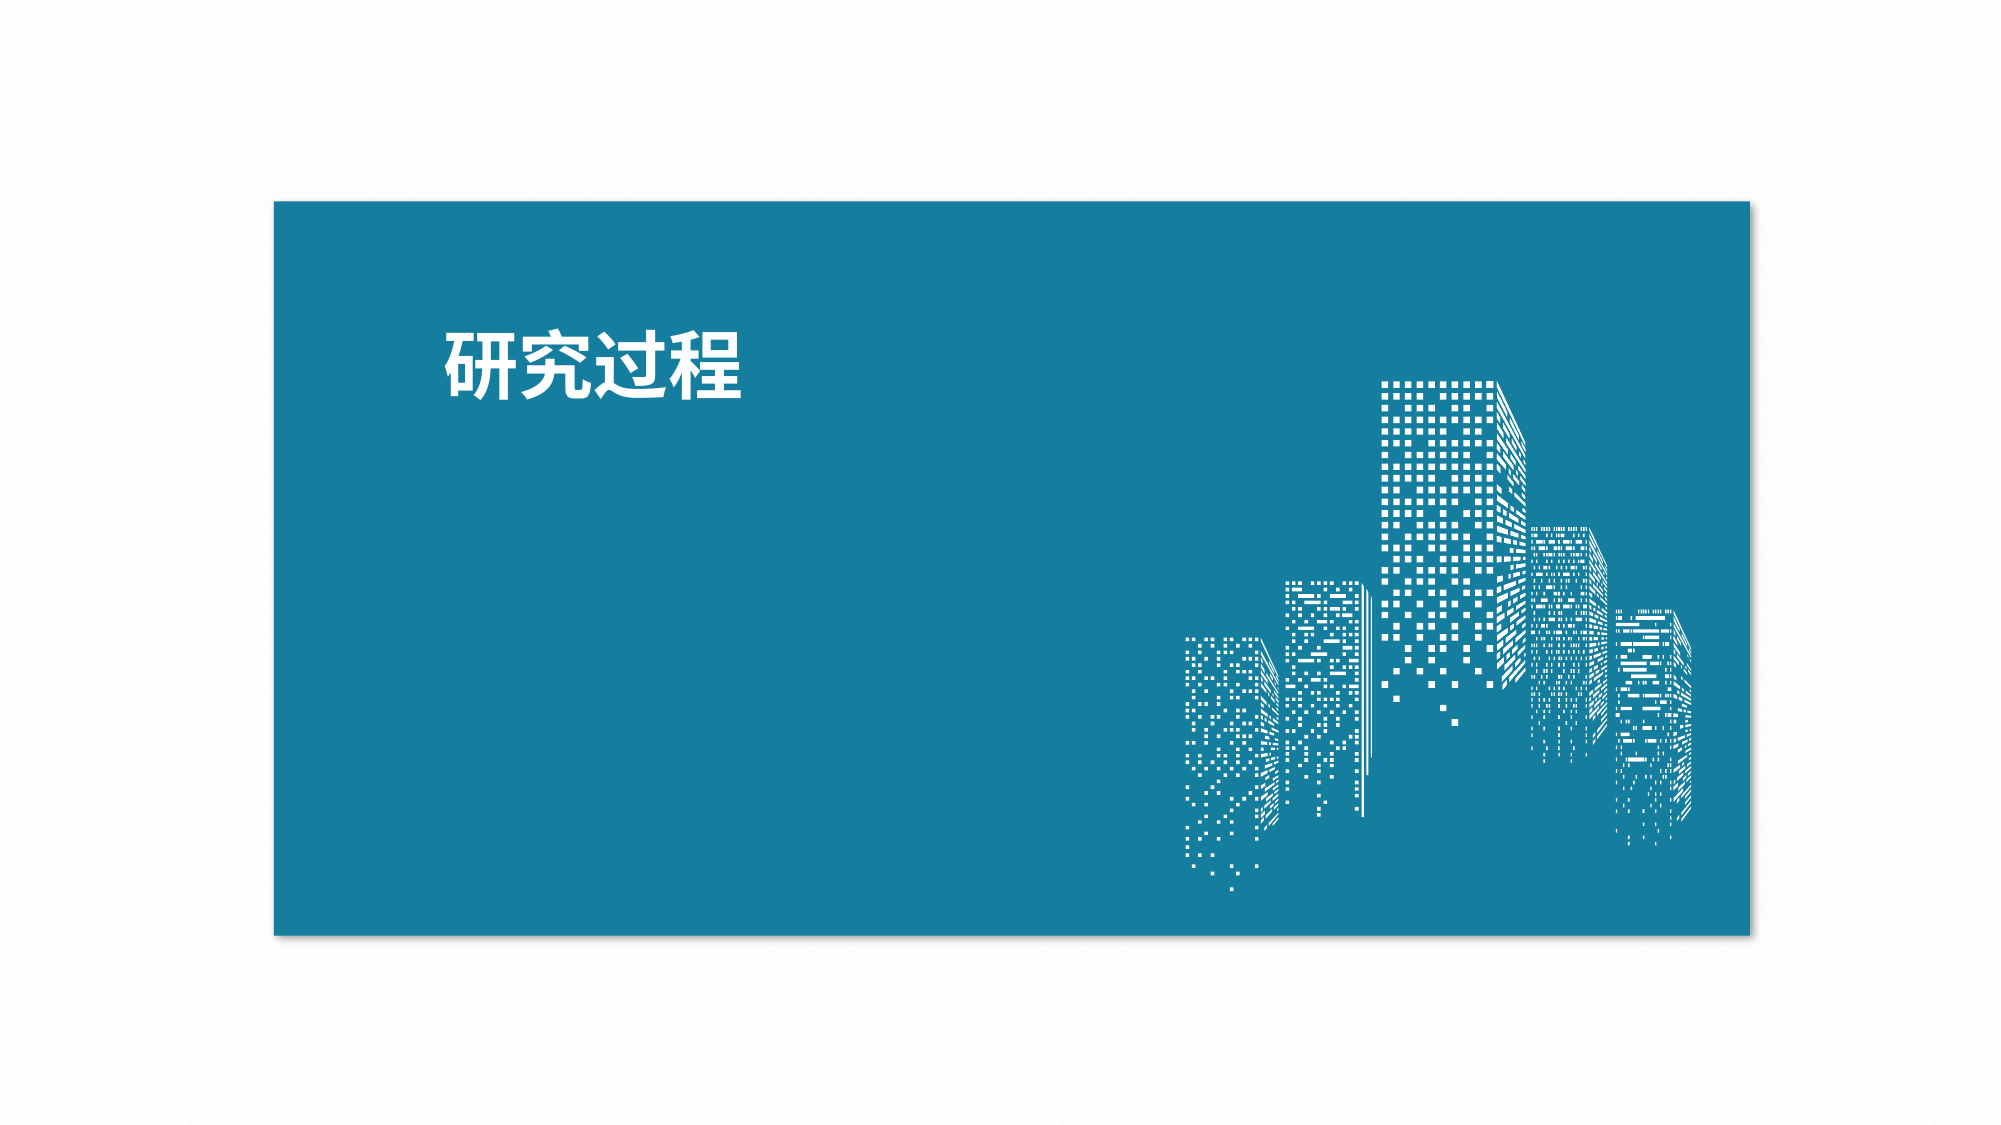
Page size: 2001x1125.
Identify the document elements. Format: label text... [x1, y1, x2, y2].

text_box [1185, 381, 1692, 892]
text_box [273, 200, 1751, 937]
text_box 研究过程 [428, 310, 826, 416]
